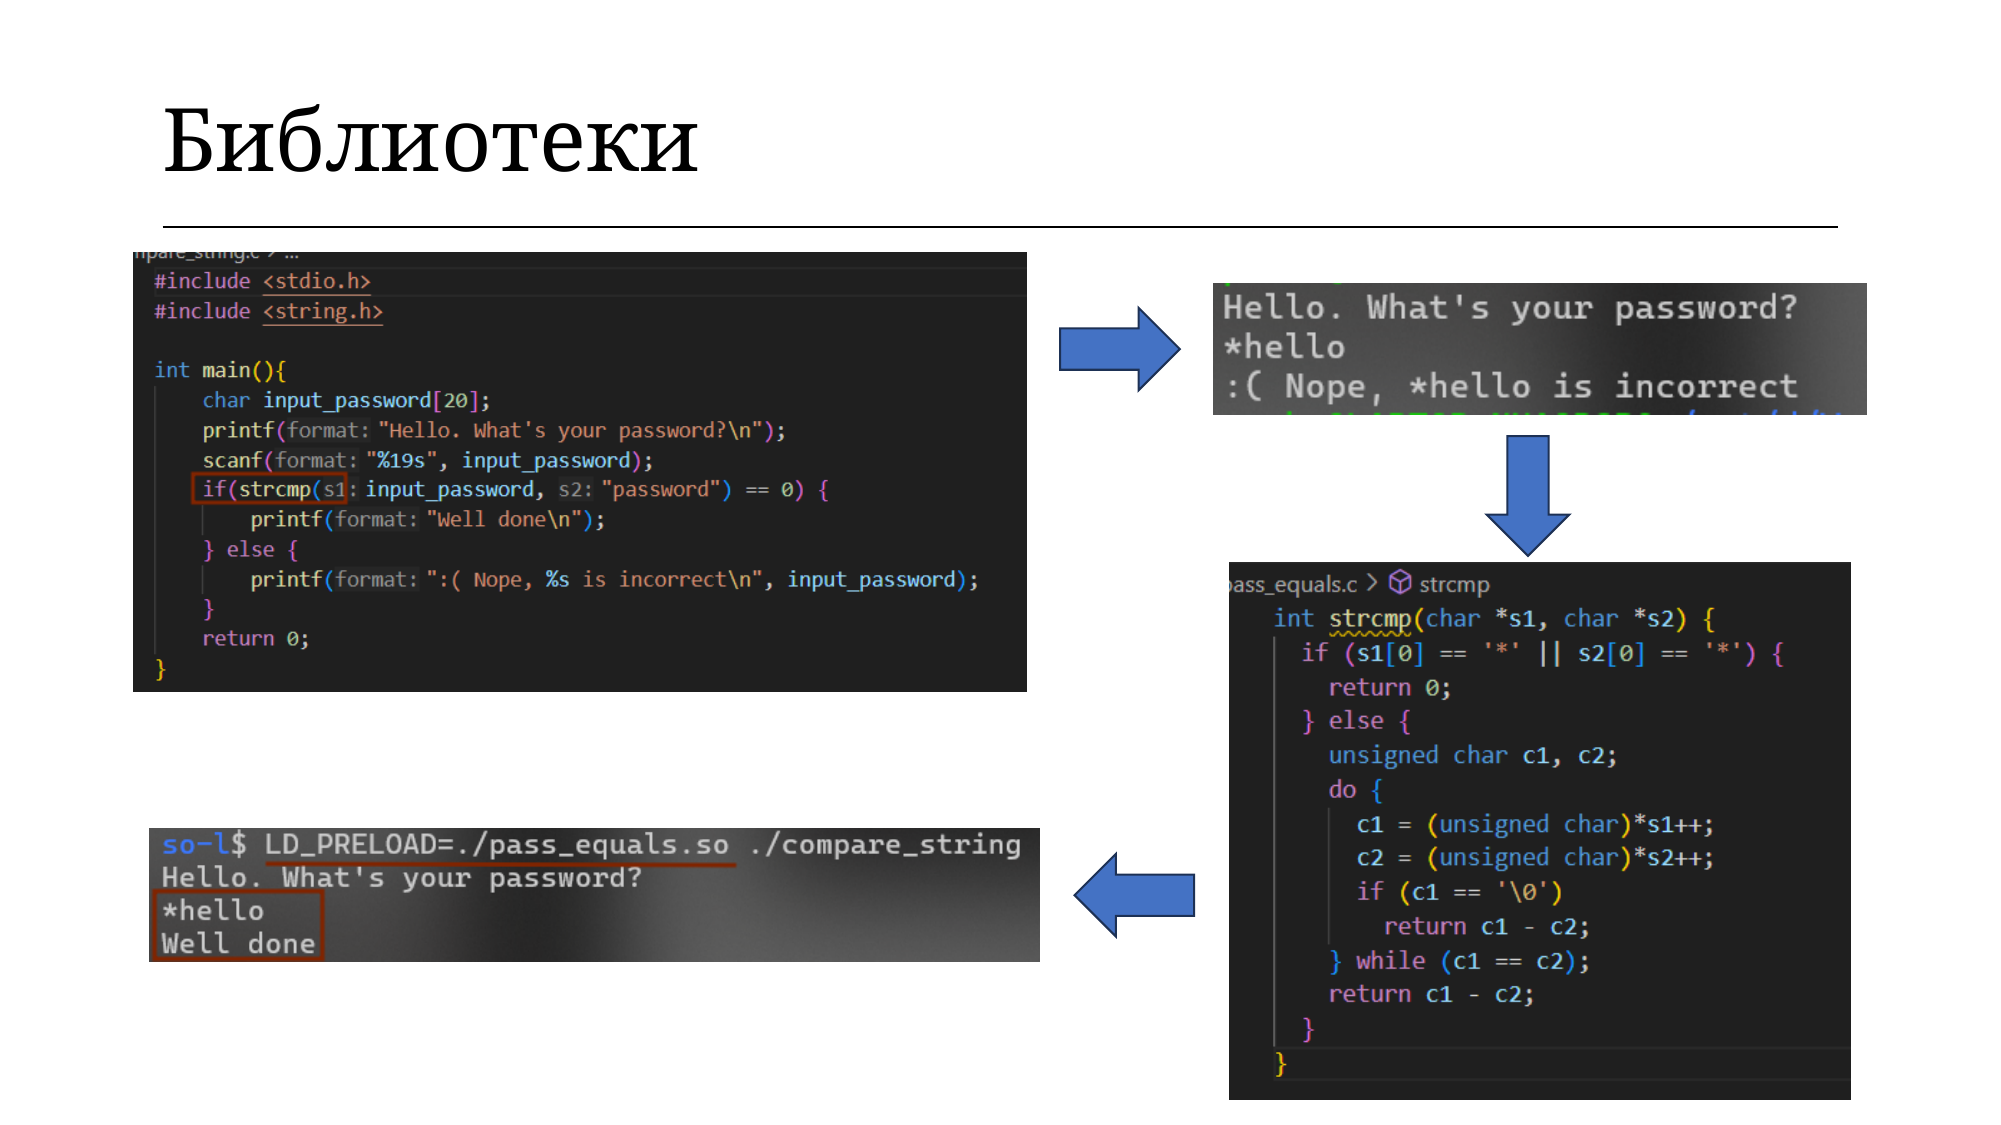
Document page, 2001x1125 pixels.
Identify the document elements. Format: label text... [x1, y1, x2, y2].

picture [1229, 562, 1851, 1100]
picture [1213, 283, 1867, 415]
text_box [1059, 305, 1182, 393]
text_box [1073, 851, 1196, 939]
text_box [1484, 435, 1572, 558]
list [133, 252, 1027, 692]
table_header Библиотеки [163, 60, 1838, 226]
picture [149, 828, 1040, 962]
